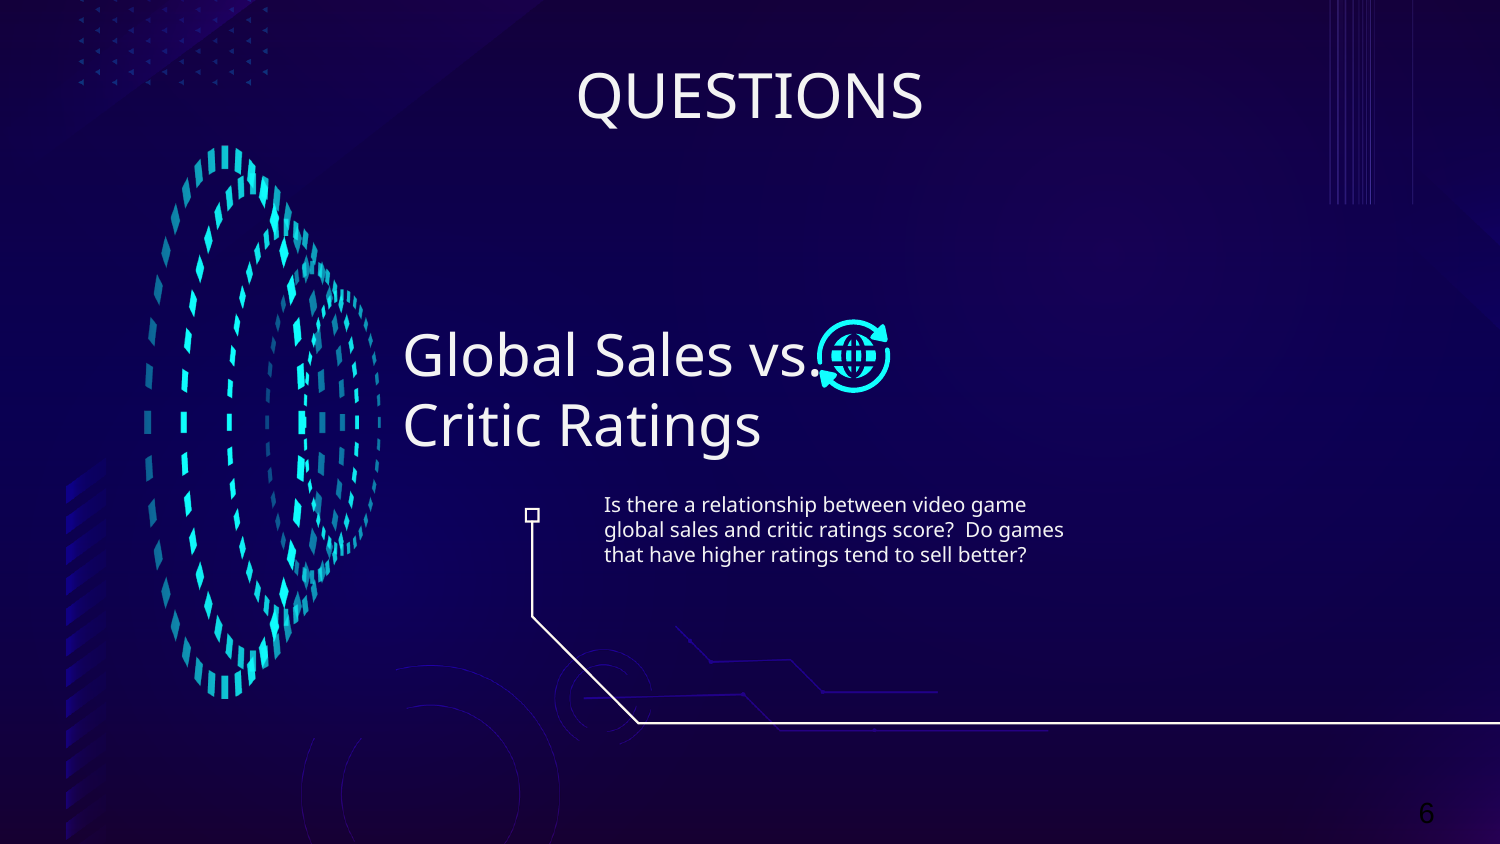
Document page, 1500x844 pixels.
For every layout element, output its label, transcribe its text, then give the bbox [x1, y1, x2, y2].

subtitle Is there a relationship between video game global sales and critic ratings score? Do games that have higher ratings tend to sell better? [589, 476, 1084, 506]
text_box QUESTIONS [322, 0, 1178, 147]
picture [0, 0, 1500, 844]
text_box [524, 507, 1500, 725]
title Global Sales vs. Critic Ratings [543, 370, 847, 474]
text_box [815, 319, 893, 394]
slide_number 6 [1403, 779, 1494, 844]
